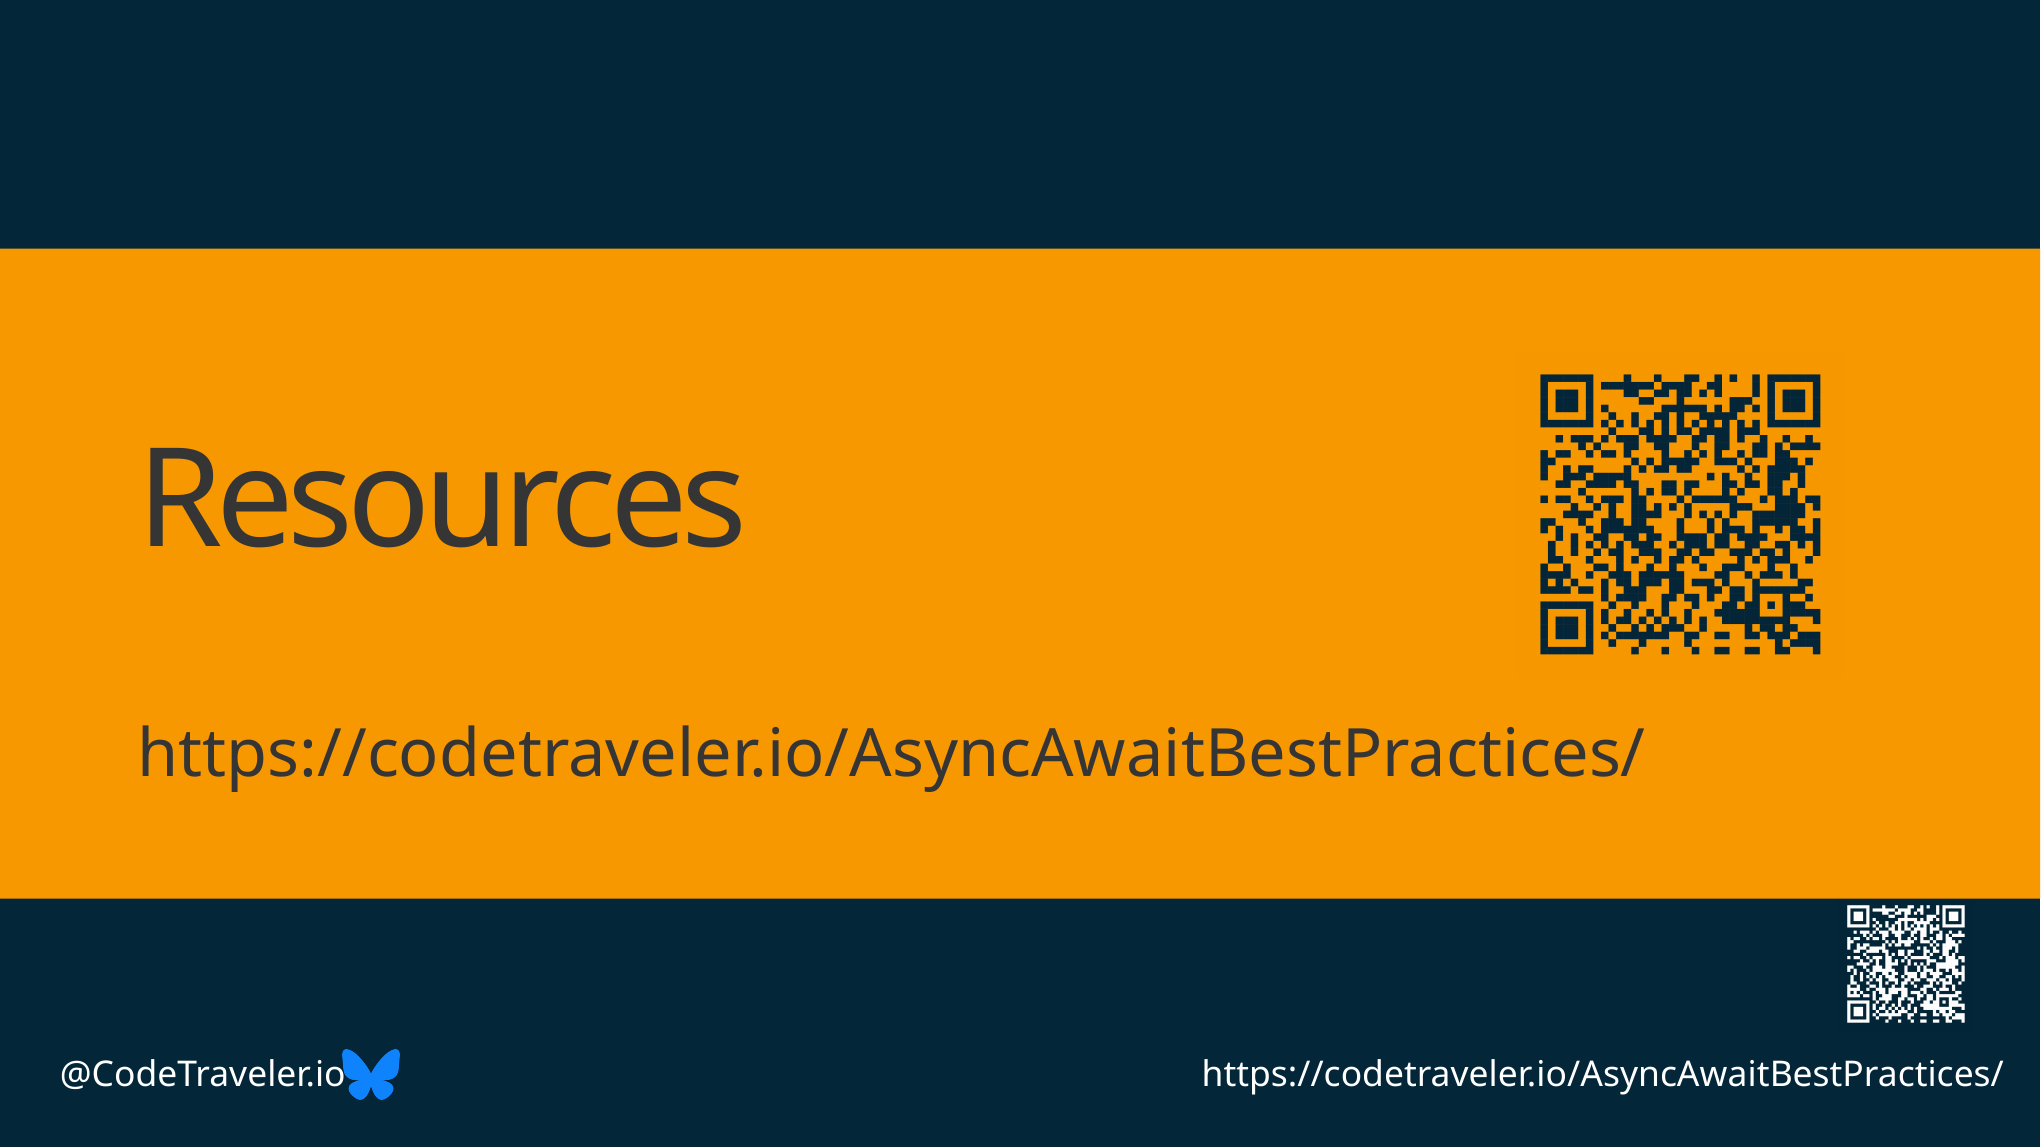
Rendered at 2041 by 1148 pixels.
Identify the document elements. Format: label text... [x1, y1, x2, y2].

text_box Resources [107, 403, 1203, 600]
text_box https://codetraveler.io/AsyncAwaitBestPractices/ [107, 686, 2041, 815]
picture [1516, 349, 1845, 679]
picture [341, 1048, 401, 1101]
picture [1837, 899, 1975, 1033]
